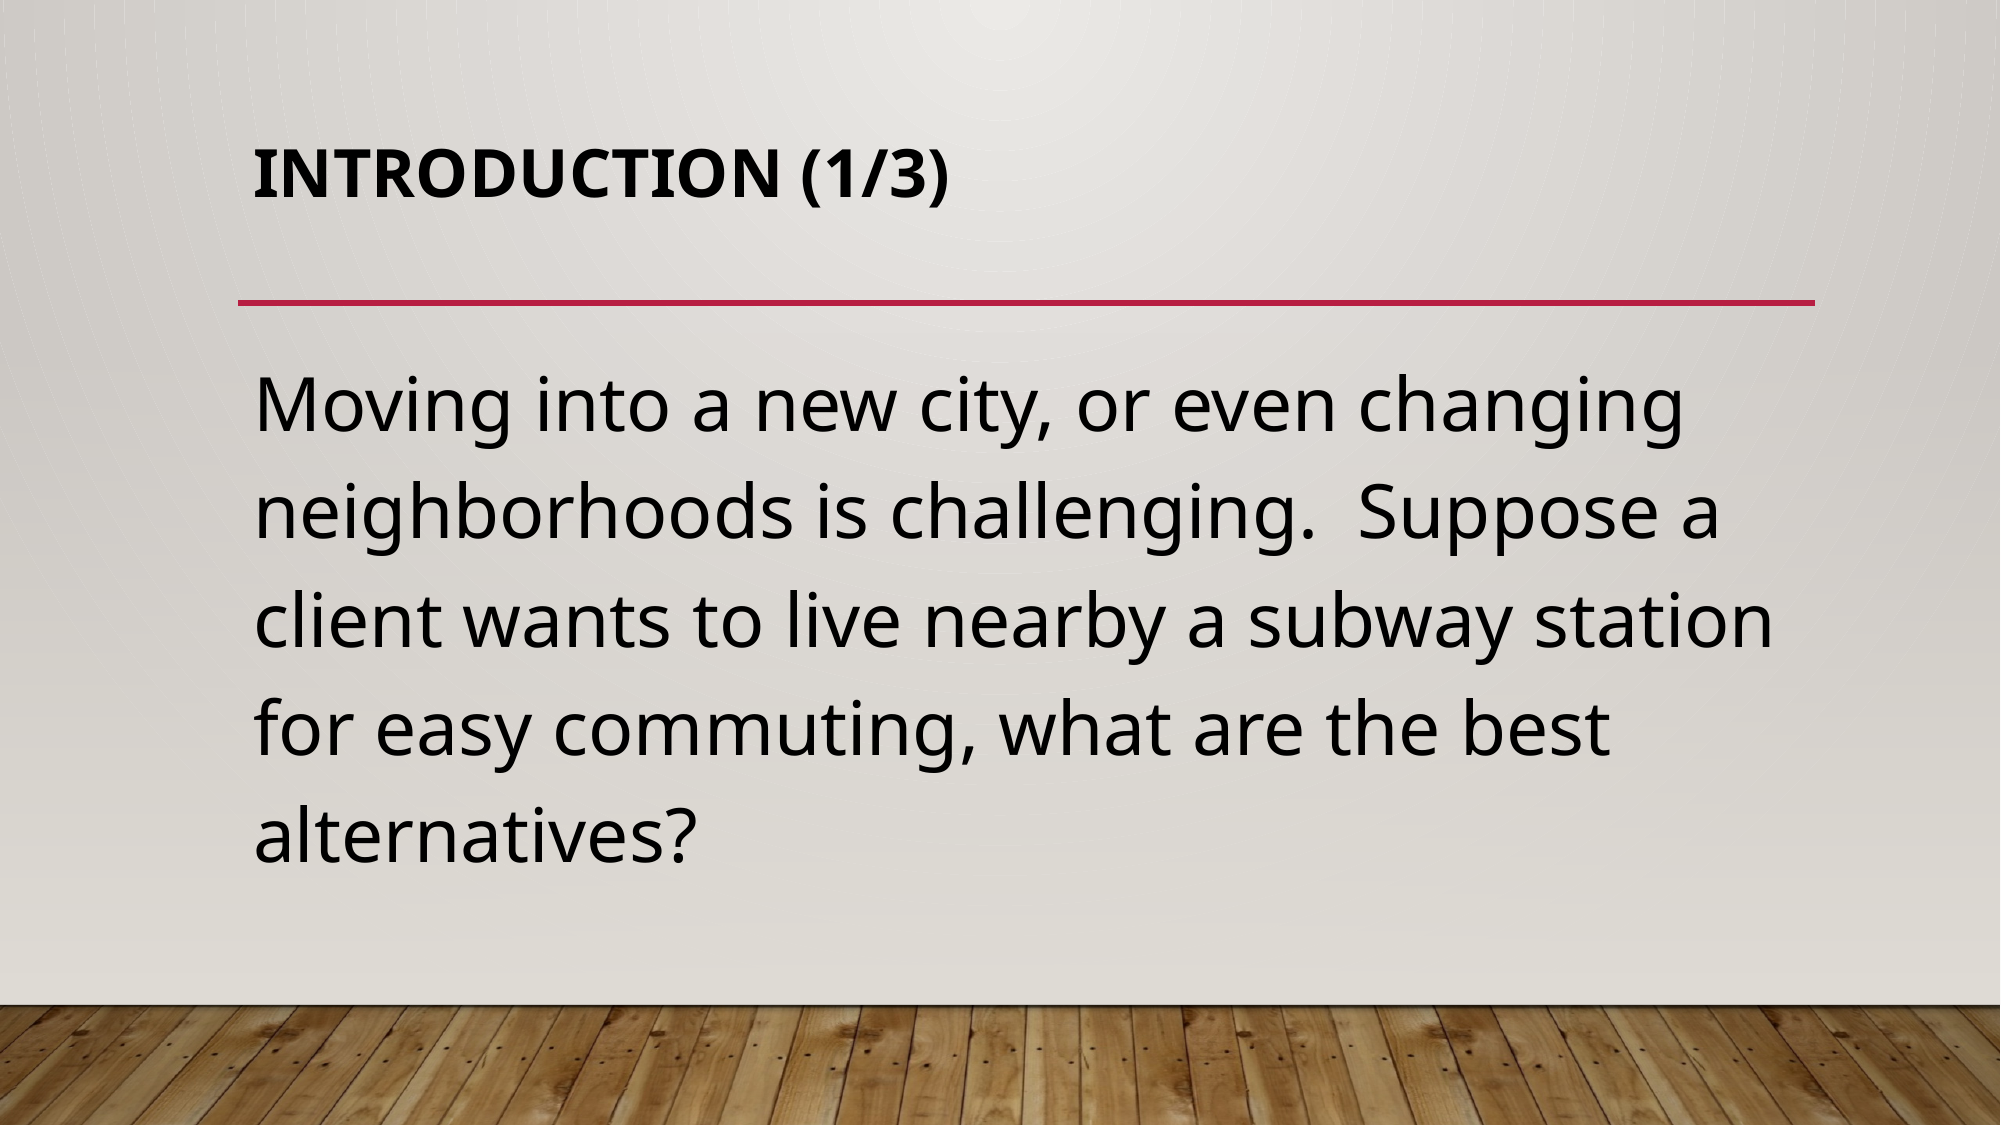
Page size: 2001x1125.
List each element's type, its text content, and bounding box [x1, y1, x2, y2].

picture [0, 1005, 2000, 1125]
list Moving into a new city, or even changing neighborhoods is challenging. Suppose a client wants to live nearby a subway station for easy commuting, what are the best alternatives? [238, 330, 1814, 897]
title Introduction (1/3) [238, 131, 1814, 305]
